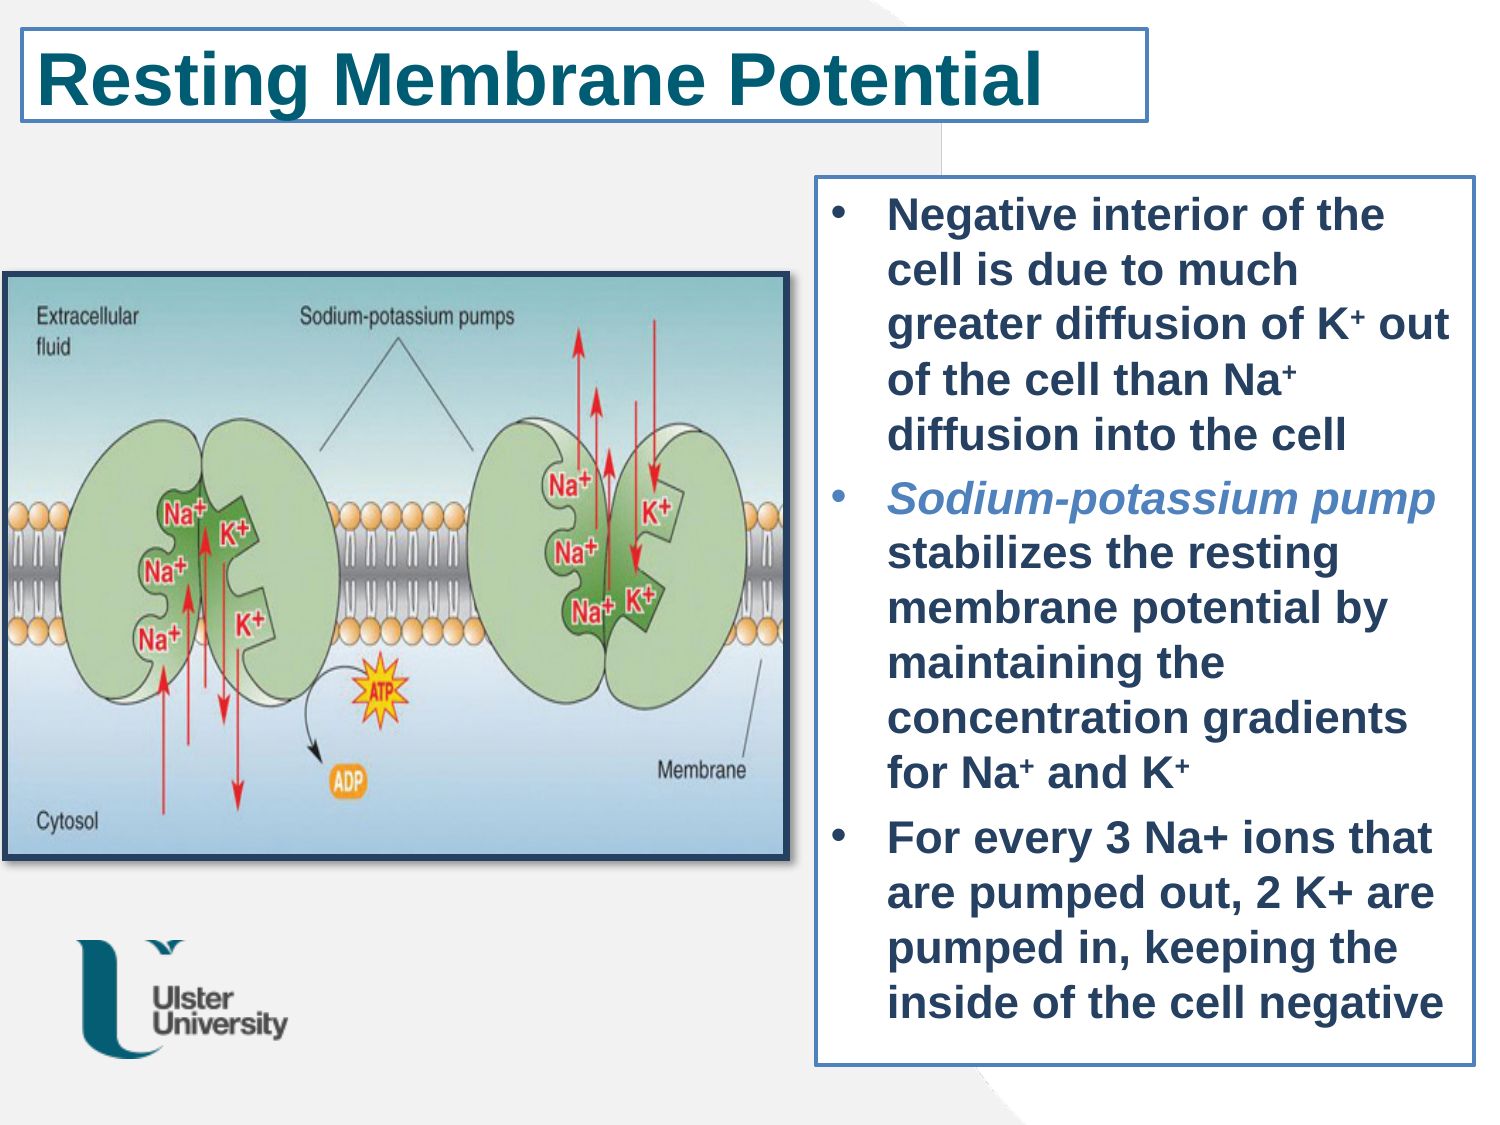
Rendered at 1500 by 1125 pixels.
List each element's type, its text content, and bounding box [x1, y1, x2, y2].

title Resting Membrane Potential [20, 27, 1149, 123]
picture [0, 0, 1026, 1125]
list Negative interior of the cell is due to much greater diffusion of K+ out of the cell than Na+ diffusion into the cell Sodium-potassium pump stabilizes the resting membrane potential by maintaining the concentration gradients for Na+ and K+ For every 3 Na+ ions that are pumped out, 2 K+ are pumped in, keeping the inside of the cell negative [814, 175, 1476, 1067]
